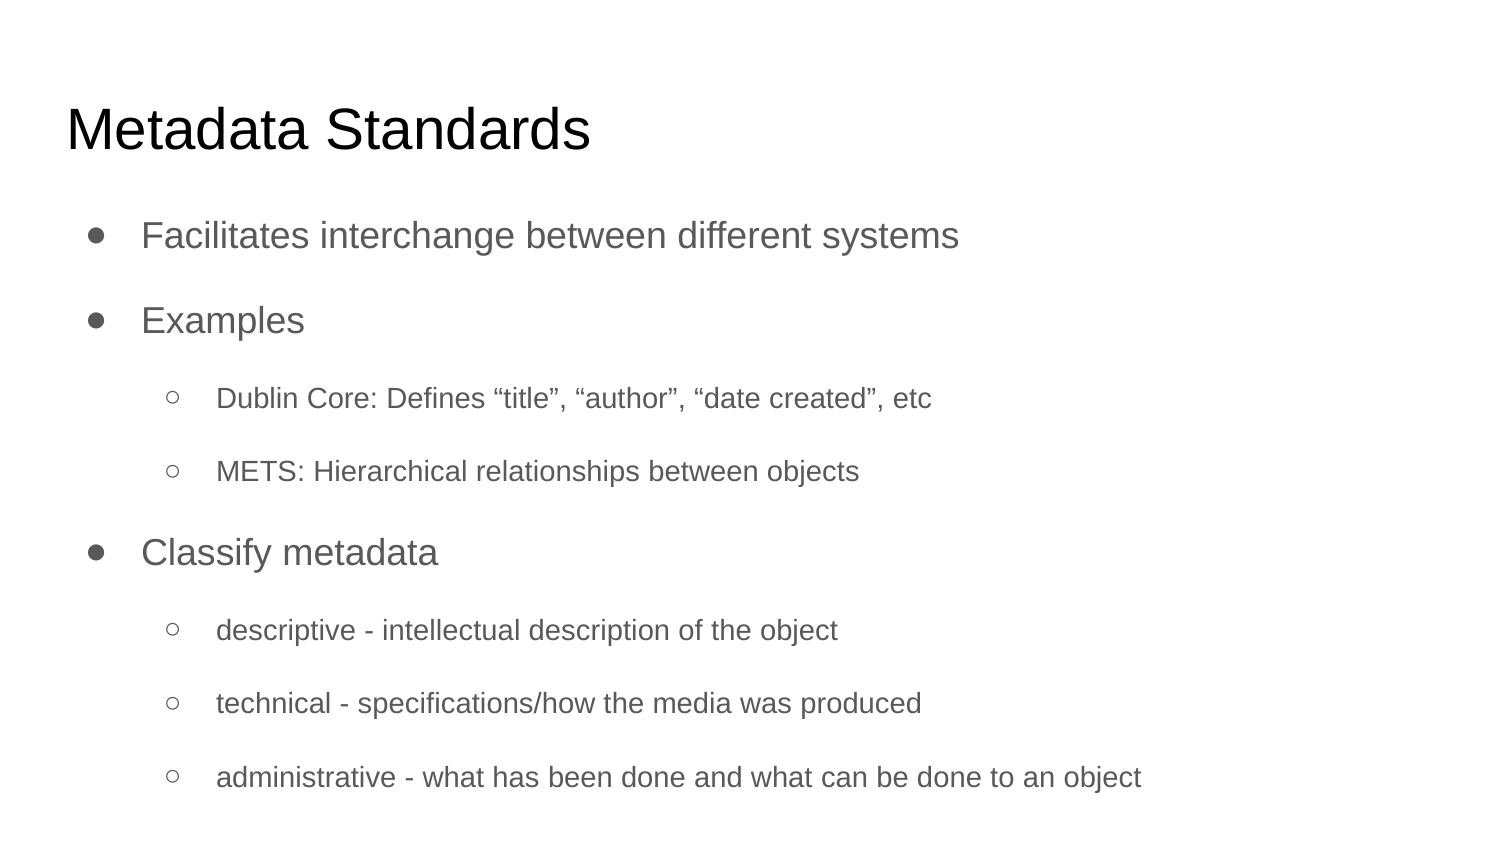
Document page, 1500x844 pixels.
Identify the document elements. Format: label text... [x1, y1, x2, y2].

list Facilitates interchange between different systems Examples Dublin Core: Defines “title”, “author”, “date created”, etc METS: Hierarchical relationships between objects Classify metadata descriptive - intellectual description of the object technical - specifications/how the media was produced administrative - what has been done and what can be done to an object [51, 189, 1449, 750]
title Metadata Standards [51, 76, 1449, 171]
